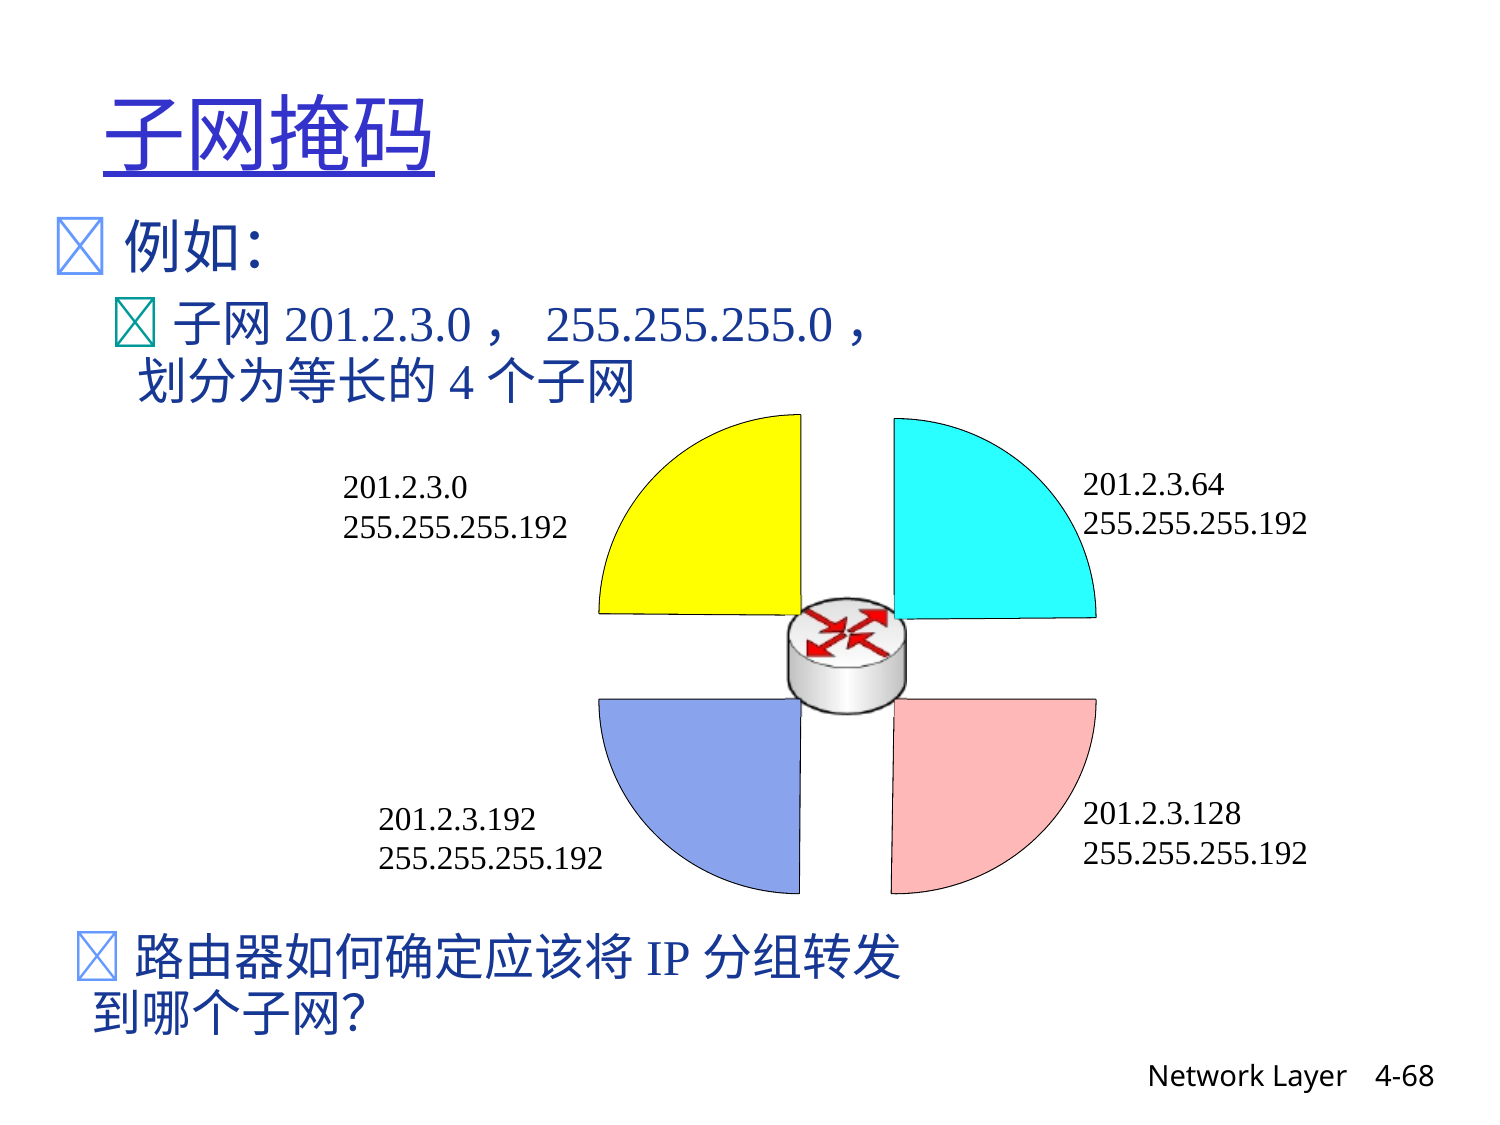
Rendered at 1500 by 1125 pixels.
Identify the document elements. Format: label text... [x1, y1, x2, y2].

text_box 例如： 子网201.2.3.0，255.255.255.0， 划分为等长的4个子网 [51, 199, 896, 417]
text_box [597, 413, 803, 617]
text_box [889, 697, 1098, 896]
text_box 201.2.3.64 255.255.255.192 201.2.3.128 255.255.255.192 [1082, 472, 1309, 879]
text_box 201.2.3.0 255.255.255.192 201.2.3.192 255.255.255.192 路由器如何确定应该将IP分组转发 到哪个子网？ [72, 477, 903, 1050]
picture [785, 595, 907, 717]
text_box 子网掩码 [87, 37, 1363, 225]
text_box [892, 417, 1098, 621]
text_box [597, 697, 803, 896]
slide_number 4-68 [1338, 1049, 1451, 1125]
footer Network Layer [887, 1049, 1338, 1125]
